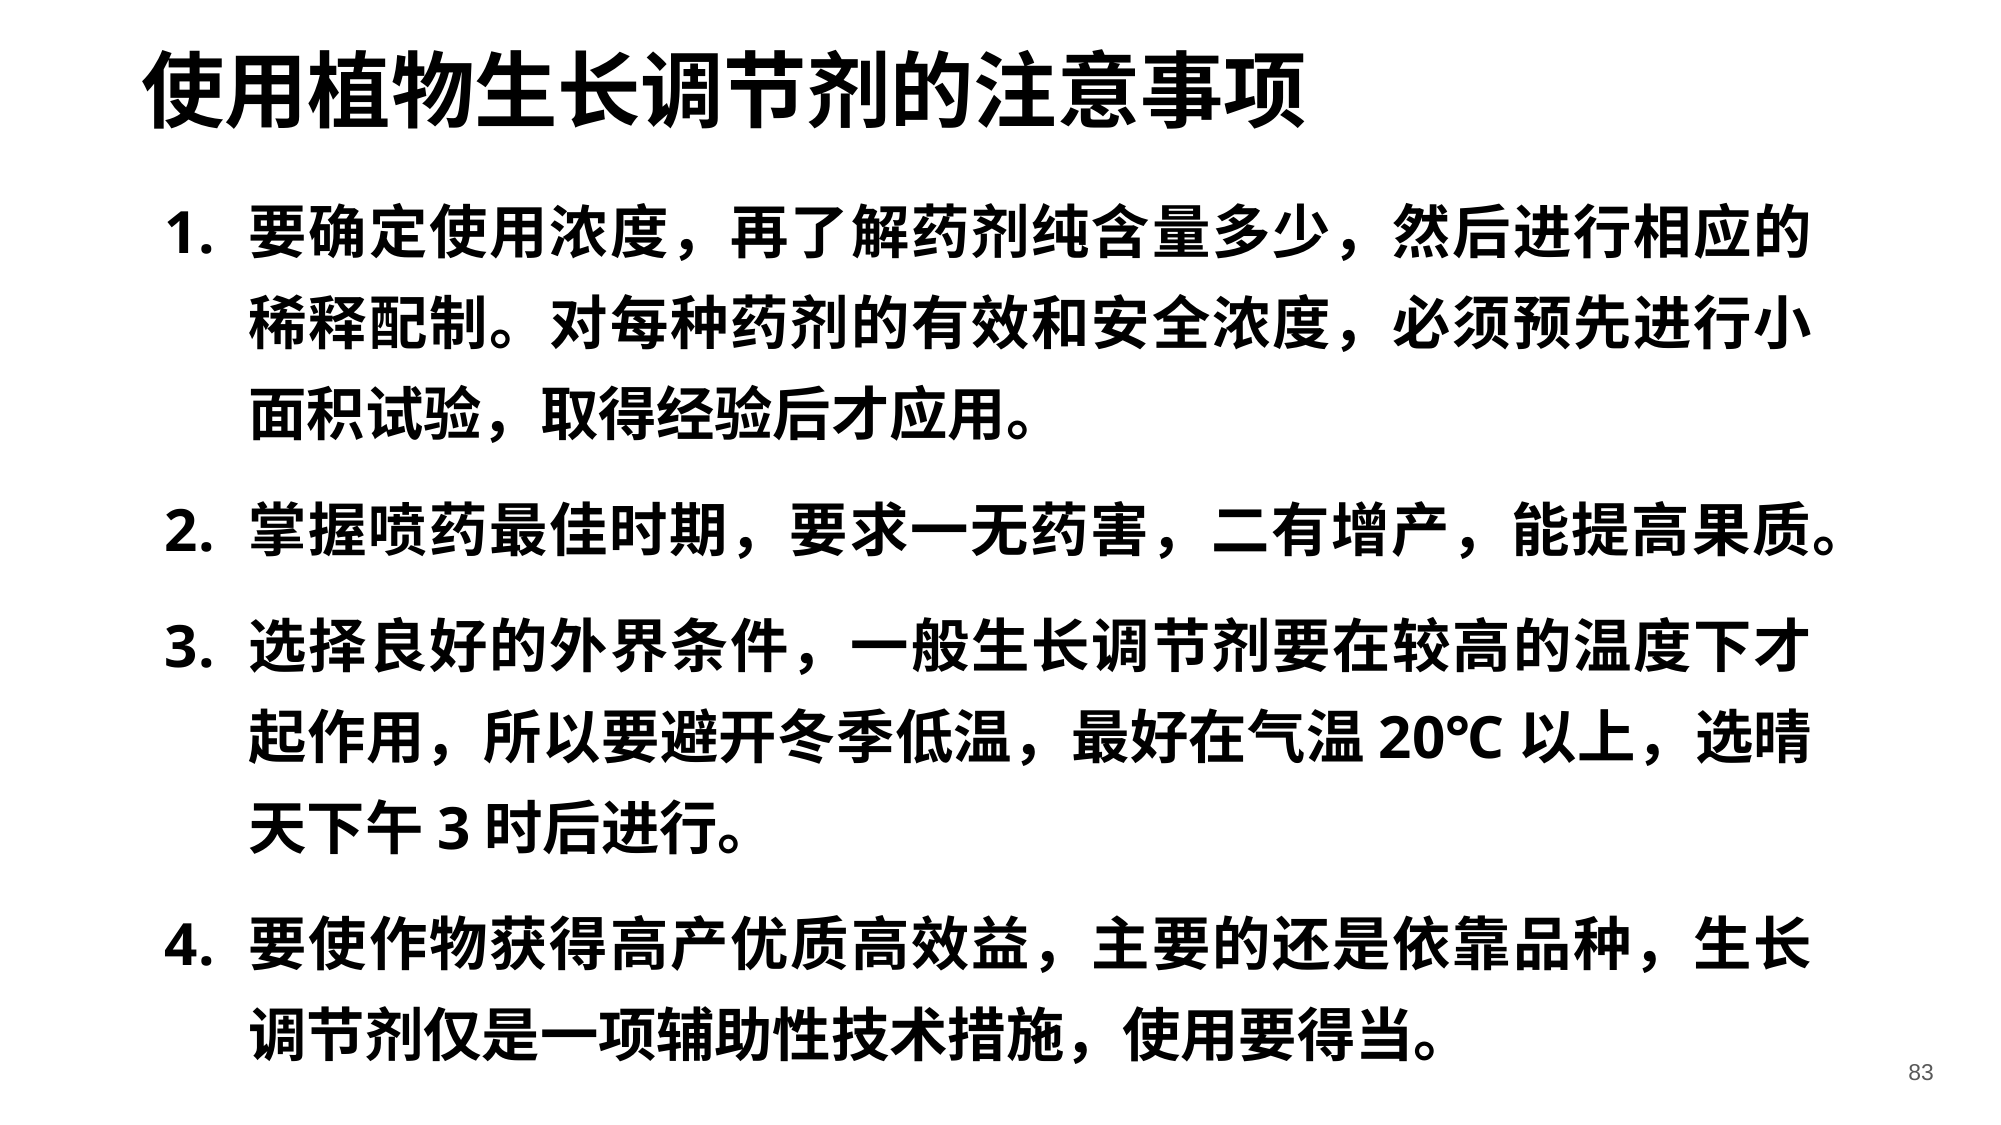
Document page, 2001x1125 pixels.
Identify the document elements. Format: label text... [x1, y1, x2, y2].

text_box 使用植物生长调节剂的注意事项 [126, 30, 1322, 146]
slide_number 83 [1850, 1049, 1950, 1116]
text_box 要确定使用浓度，再了解药剂纯含量多少，然后进行相应的稀释配制。对每种药剂的有效和安全浓度，必须预先进行小面积试验，取得经验后才应用。 掌握喷药最佳时期，要求一无药害，二有增产，能提高果质。 选择良好的外界条件，一般生长调节剂要在较高的温度下才起作用，所以要避开冬季低温，最好在气温20℃以上，选晴天下午3时后进行。 要使作物获得高产优质高效益，主要的还是依靠品种，生长调节剂仅是一项辅助性技术措施，使用要得当。 [149, 166, 1827, 1076]
